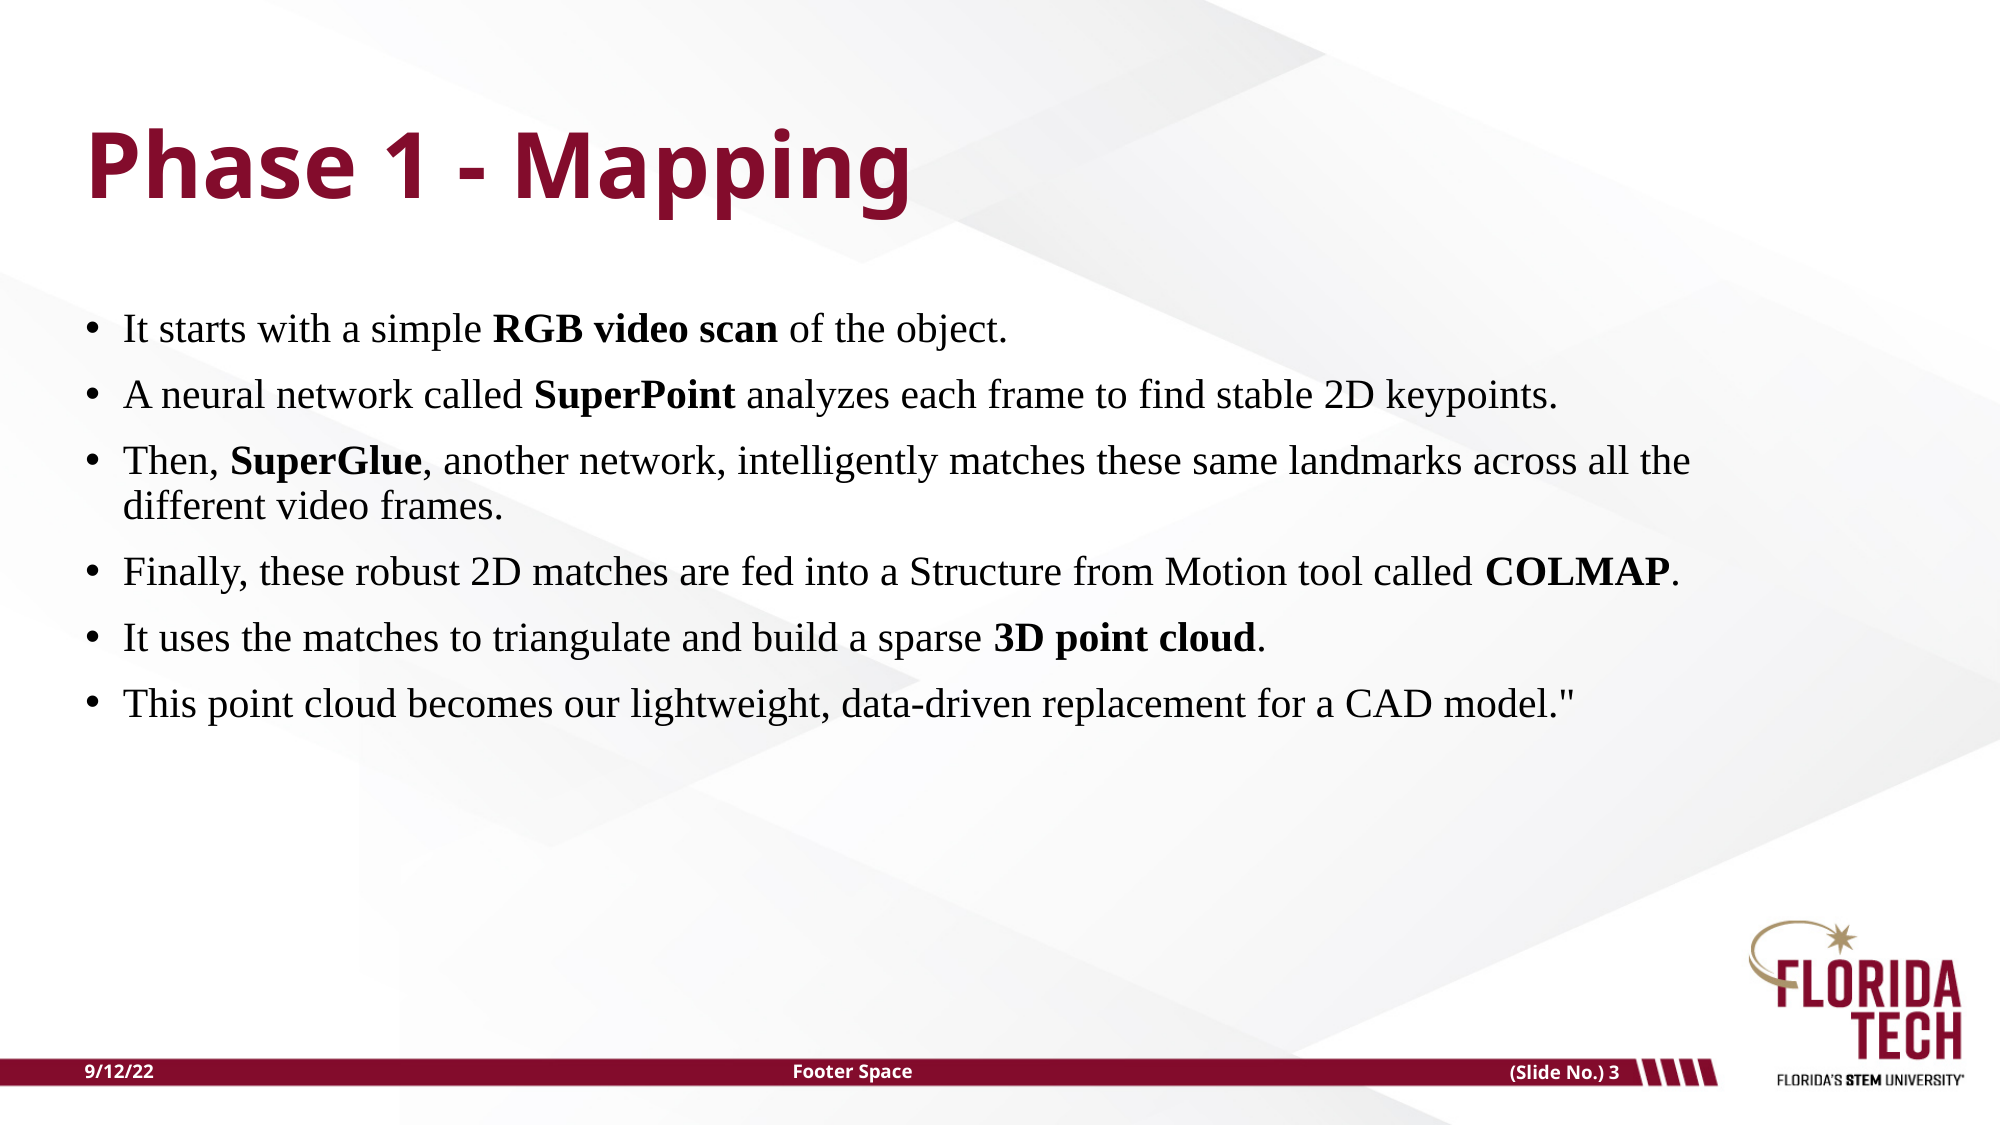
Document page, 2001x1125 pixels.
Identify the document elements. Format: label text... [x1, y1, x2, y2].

list 9/12/22 [69, 1042, 295, 1103]
title Phase 1 - Mapping [69, 59, 1713, 278]
list Footer Space [351, 1042, 1354, 1103]
list (Slide No.) 3 [1409, 1042, 1635, 1103]
list It starts with a simple RGB video scan of the object. A neural network called SuperPoint analyzes each frame to find stable 2D keypoints. Then, SuperGlue, another network, intelligently matches these same landmarks across all the different video frames. Finally, these robust 2D matches are fed into a Structure from Motion tool called COLMAP. It uses the matches to triangulate and build a sparse 3D point cloud. This point cloud becomes our lightweight, data-driven replacement for a CAD model." [70, 299, 1766, 1066]
picture [0, 0, 2000, 1125]
